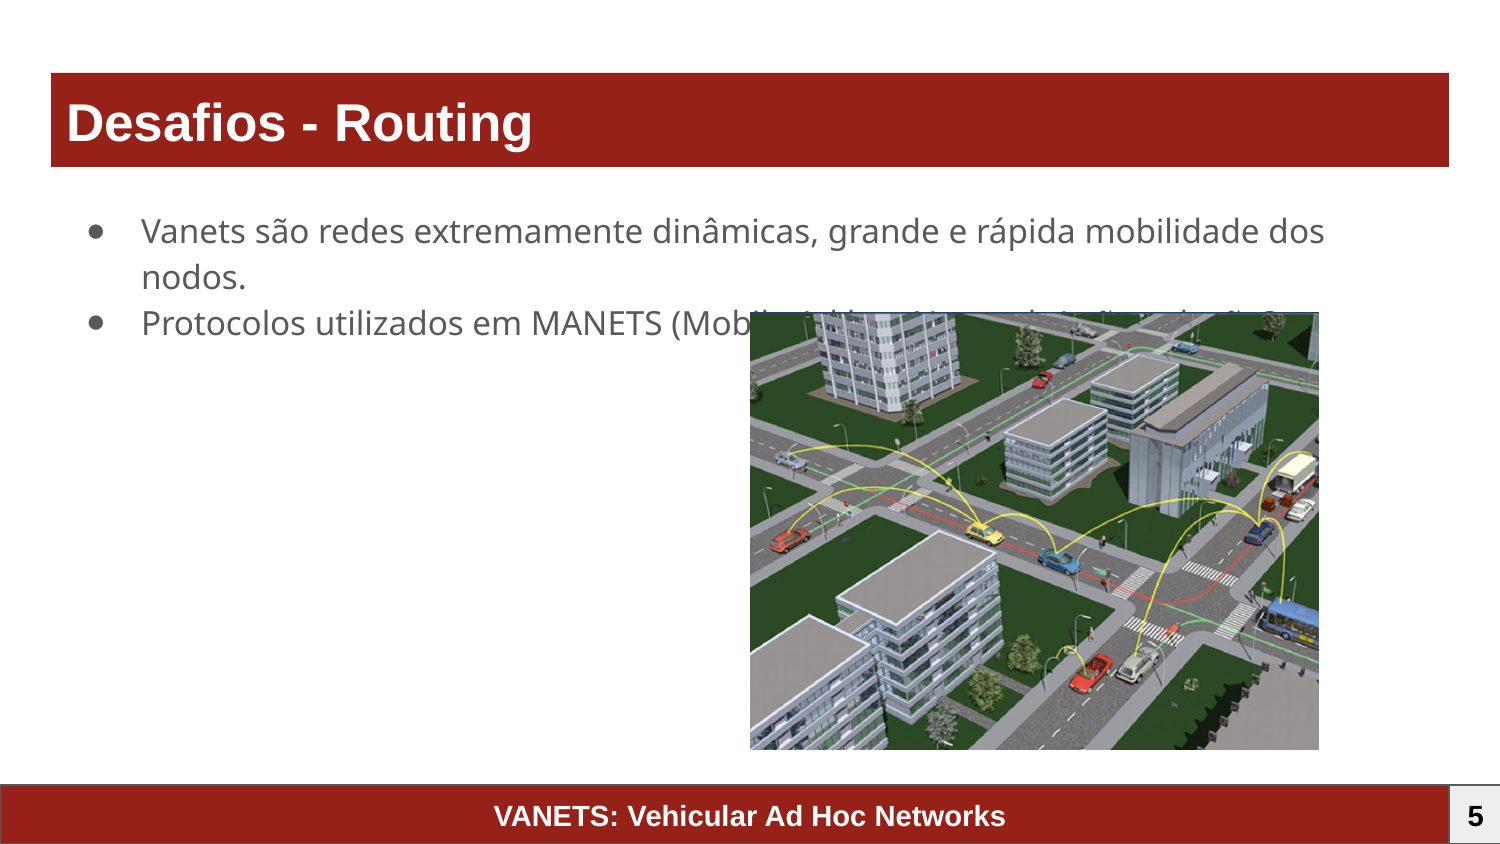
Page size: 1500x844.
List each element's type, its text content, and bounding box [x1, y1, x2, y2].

picture [749, 312, 1319, 750]
title Desafios - Routing [51, 72, 1449, 167]
list Vanets são redes extremamente dinâmicas, grande e rápida mobilidade dos nodos. Protocolos utilizados em MANETS (Mobile Ad hoc Networks) são solução? [51, 189, 1449, 750]
text_box 5 [1448, 785, 1500, 844]
text_box VANETS: Vehicular Ad Hoc Networks [0, 785, 1448, 844]
